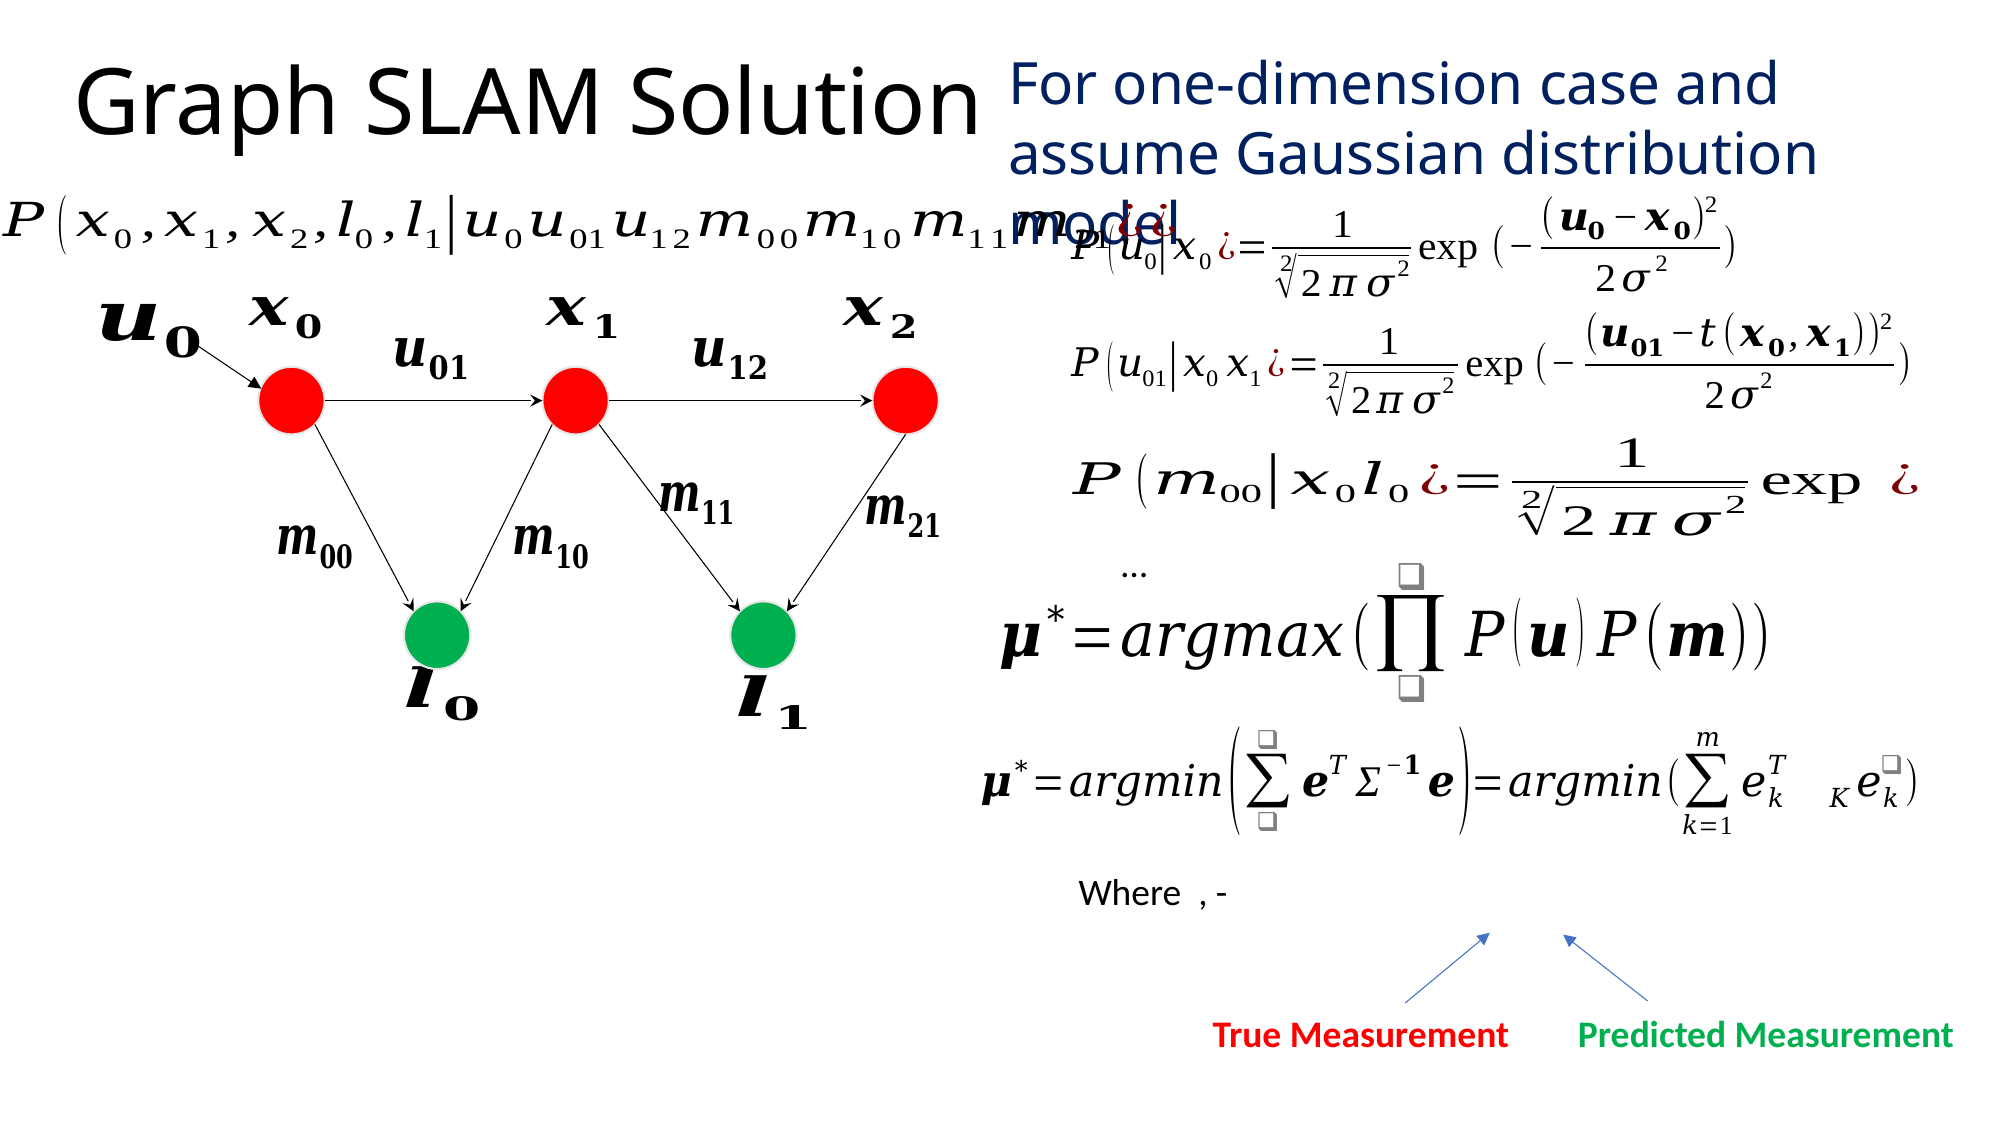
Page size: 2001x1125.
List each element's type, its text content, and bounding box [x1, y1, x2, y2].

text_box Predicted Measurement [1563, 1002, 2000, 1063]
title Graph SLAM Solution [58, 0, 1784, 214]
text_box … [1106, 532, 1163, 592]
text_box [1563, 934, 1648, 1001]
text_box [94, 278, 942, 737]
text_box True Measurement [1197, 1002, 1528, 1063]
text_box For one-dimension case and assume Gaussian distribution model [993, 38, 1939, 264]
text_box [1405, 932, 1490, 1003]
